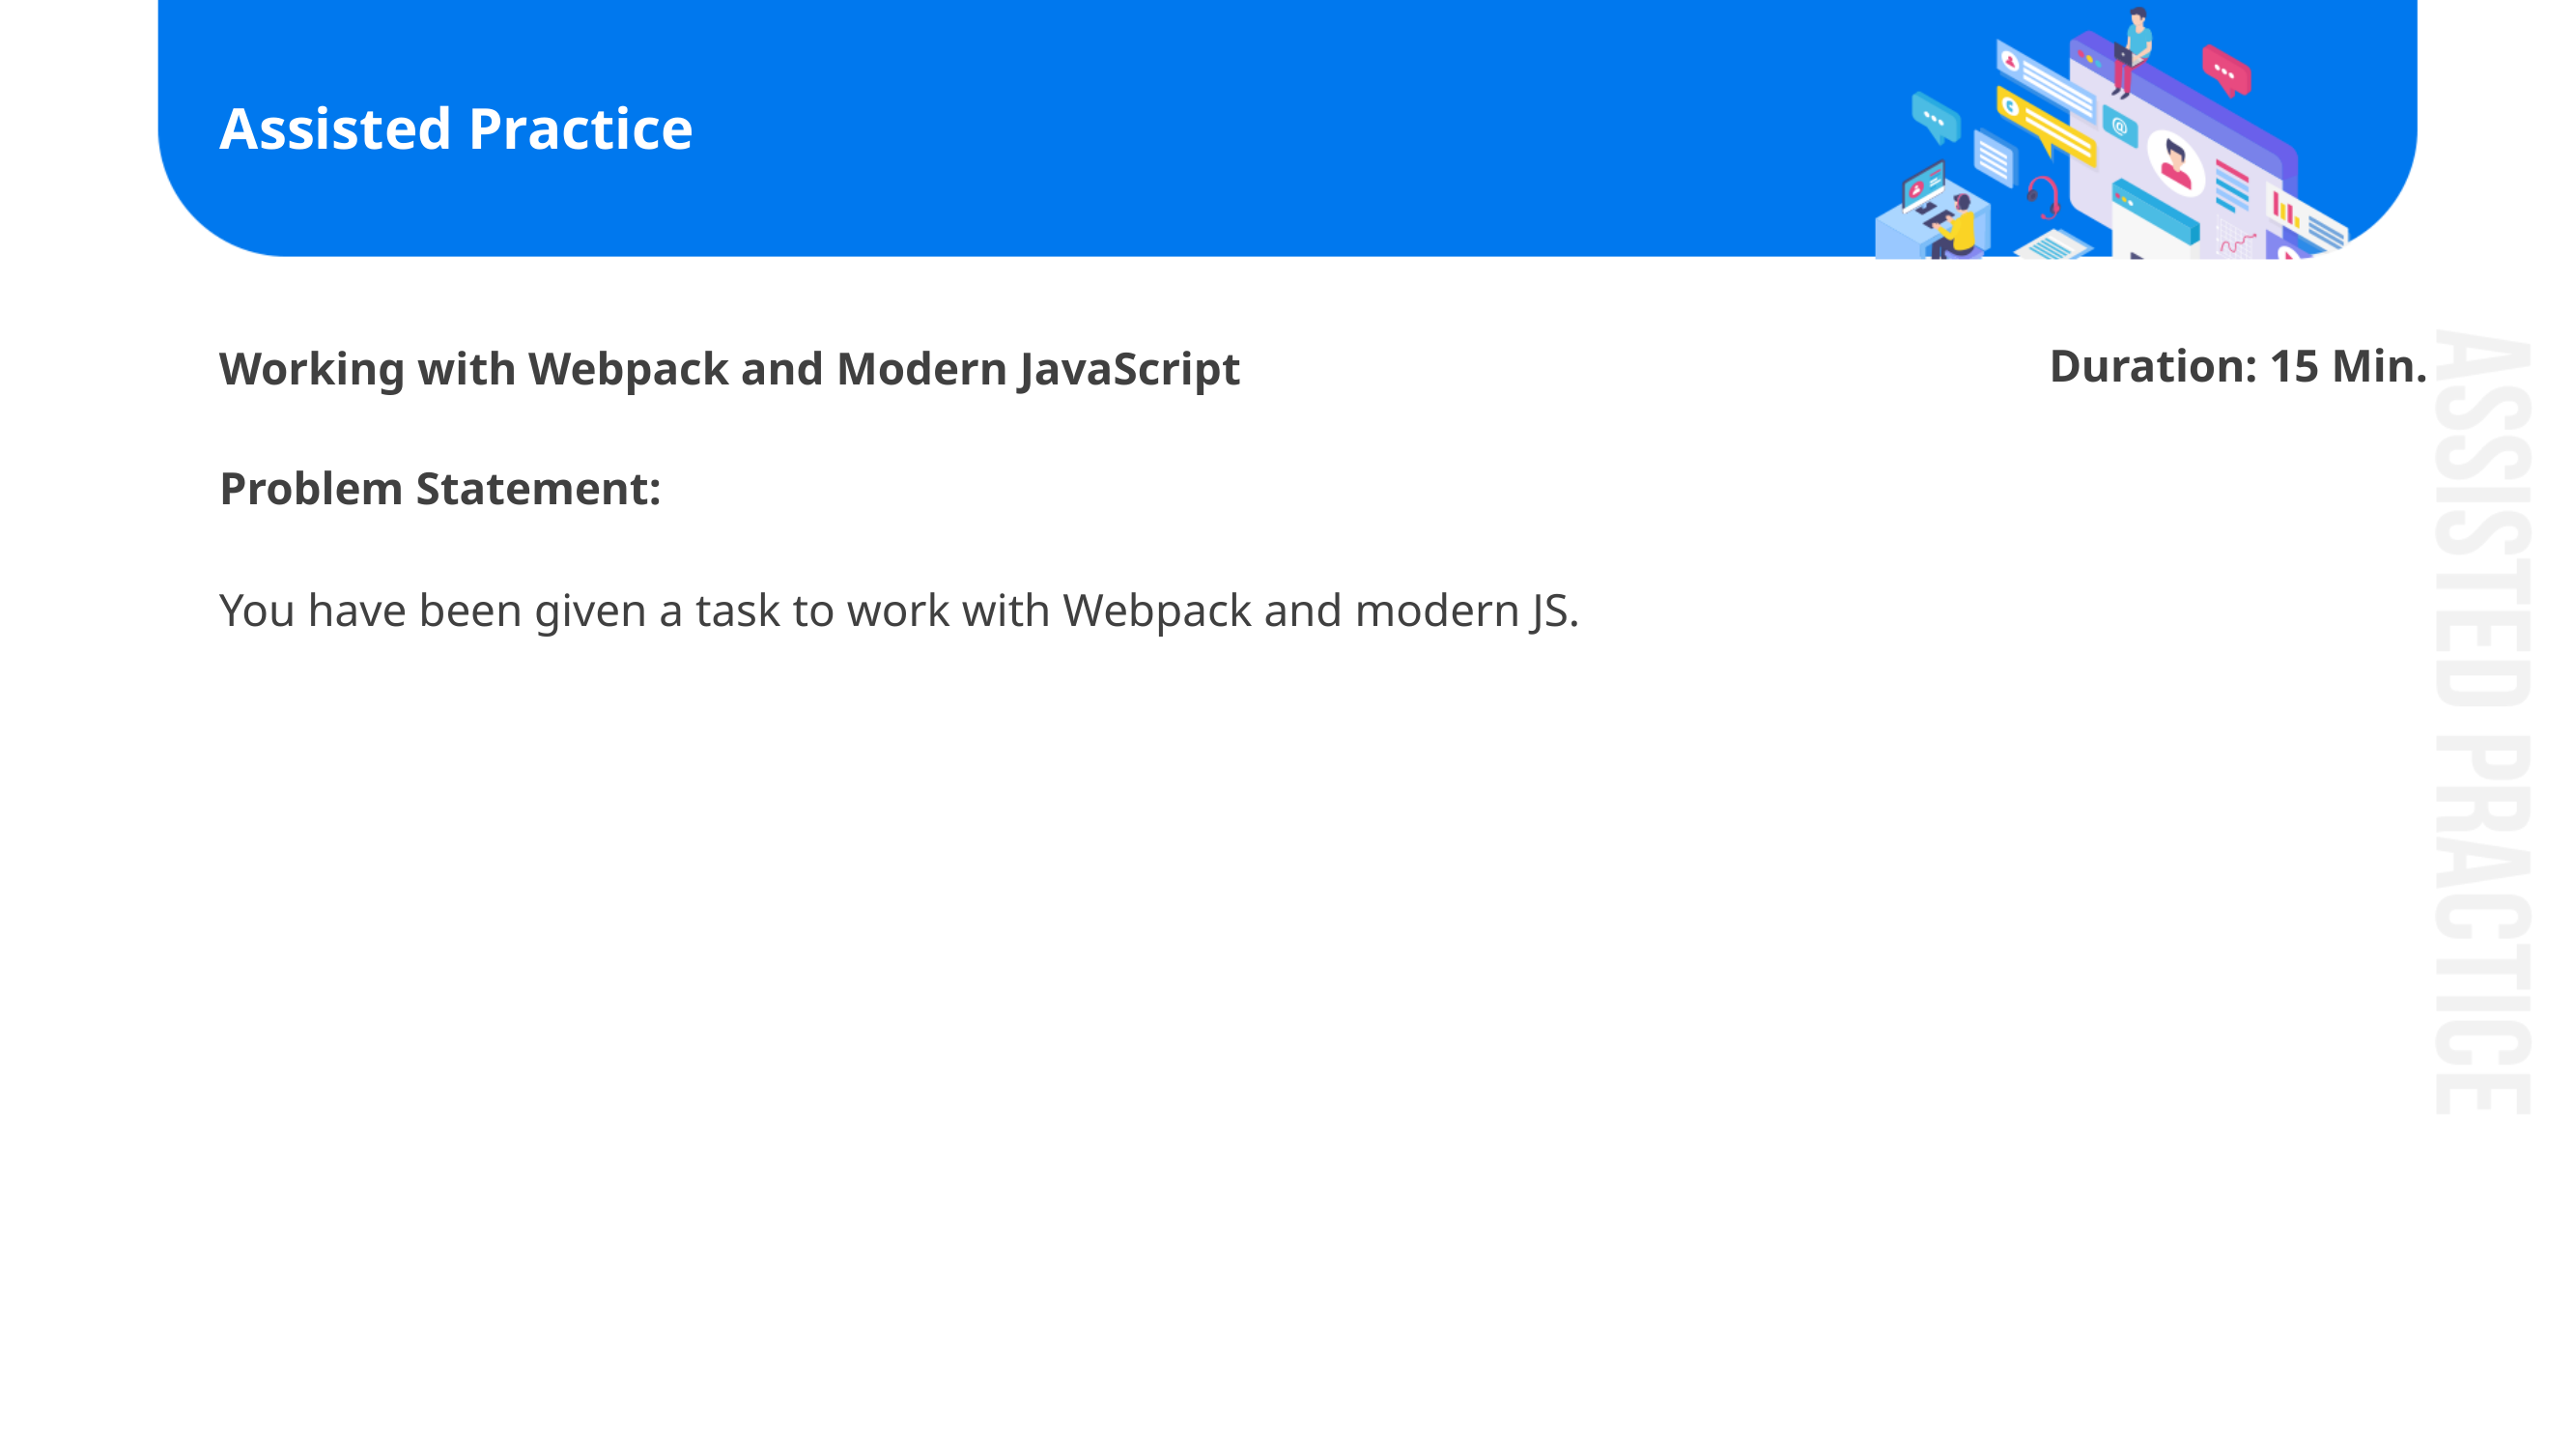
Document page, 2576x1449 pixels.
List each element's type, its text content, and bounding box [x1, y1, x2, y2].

list Working with Webpack and Modern JavaScript [204, 326, 2375, 455]
title Assisted Practice [205, 69, 1742, 175]
picture [0, 0, 2576, 1449]
list Problem Statement: You have been given a task to work with Webpack and modern JS. [204, 455, 2375, 1307]
text_box Duration: 15 Min. [1889, 323, 2483, 406]
